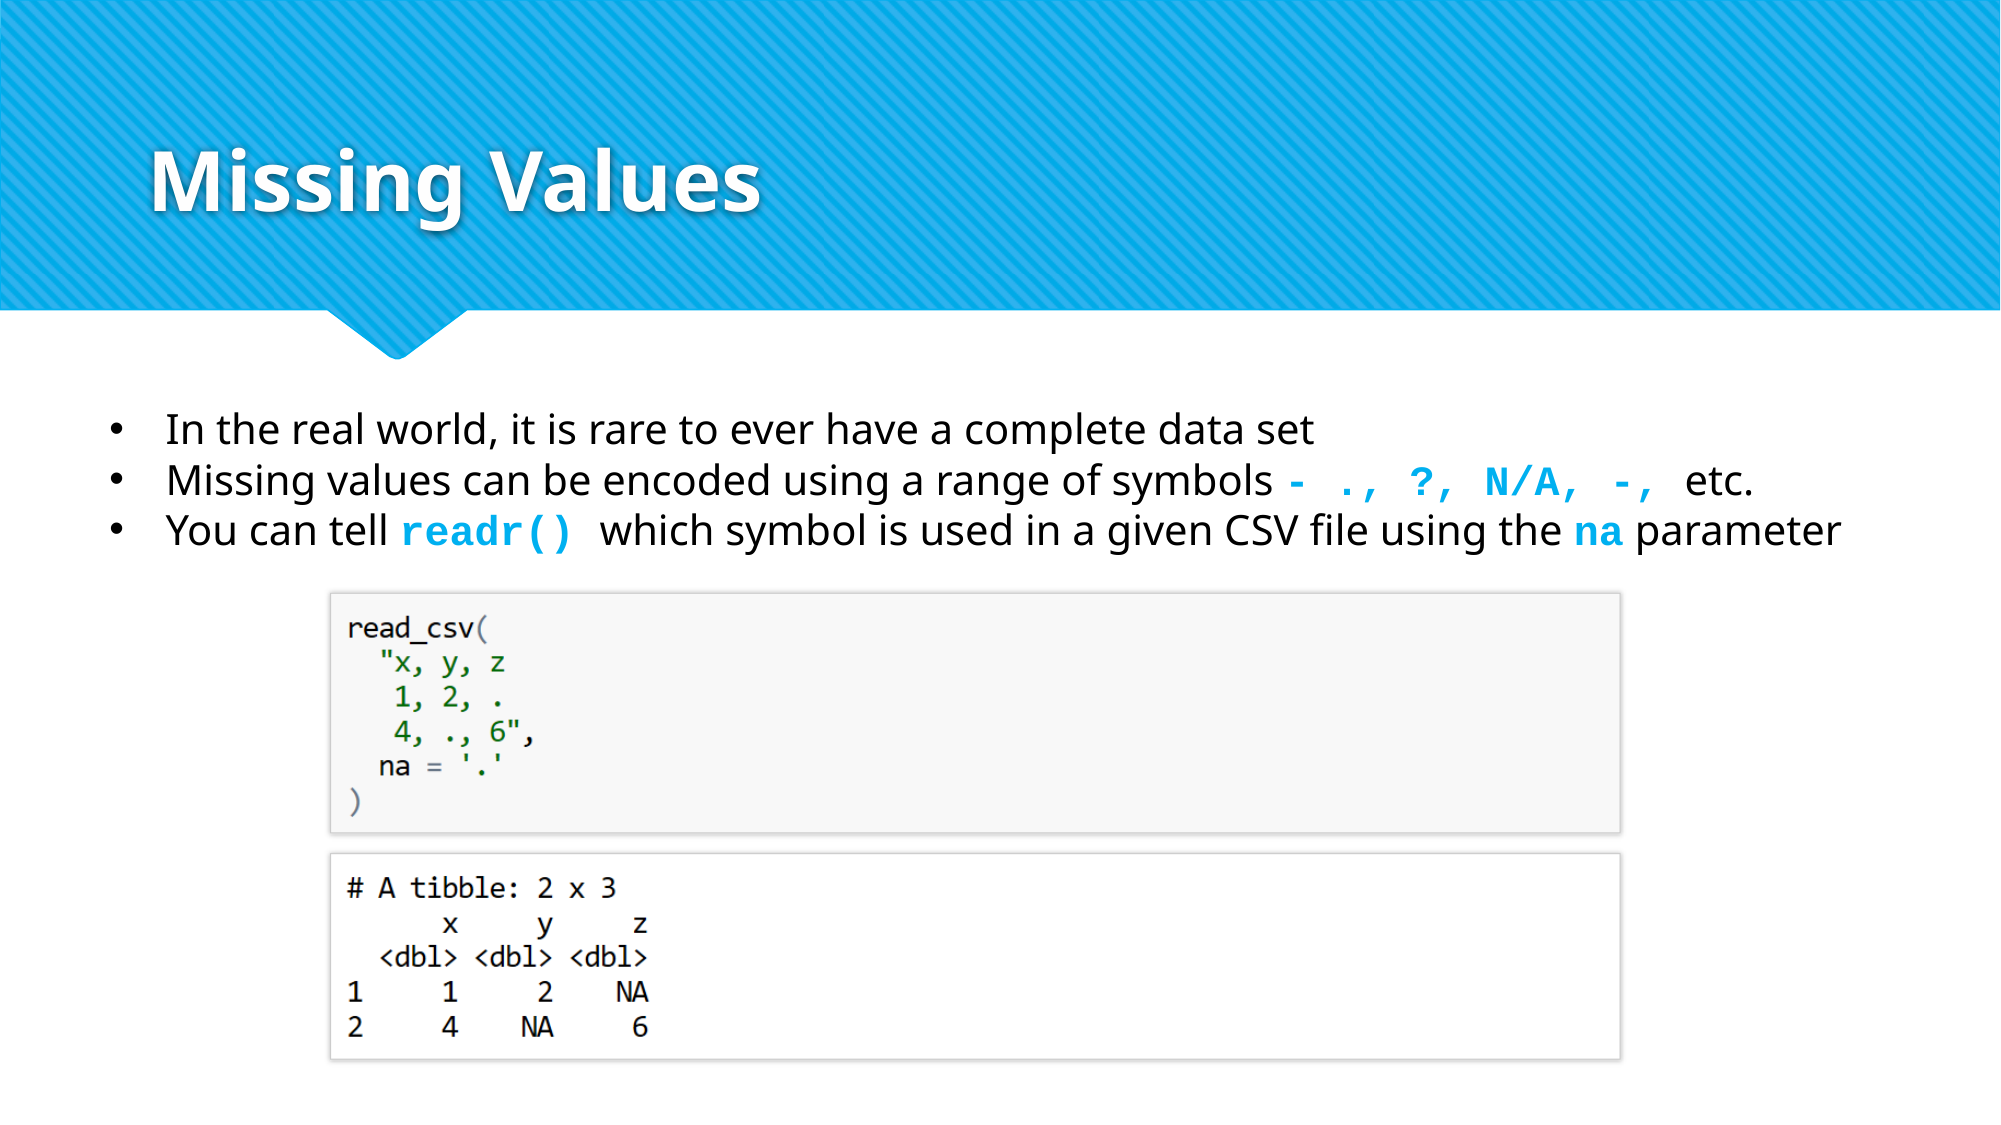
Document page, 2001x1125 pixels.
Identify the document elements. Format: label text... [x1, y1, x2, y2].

picture [318, 582, 1636, 1074]
text_box In the real world, it is rare to ever have a complete data set Missing values can be encoded using a range of symbols - ., ?, N/A, -, etc. You can tell readr() which symbol is used in a given CSV file using the na parameter [94, 395, 1948, 561]
title Missing Values [132, 76, 1868, 236]
